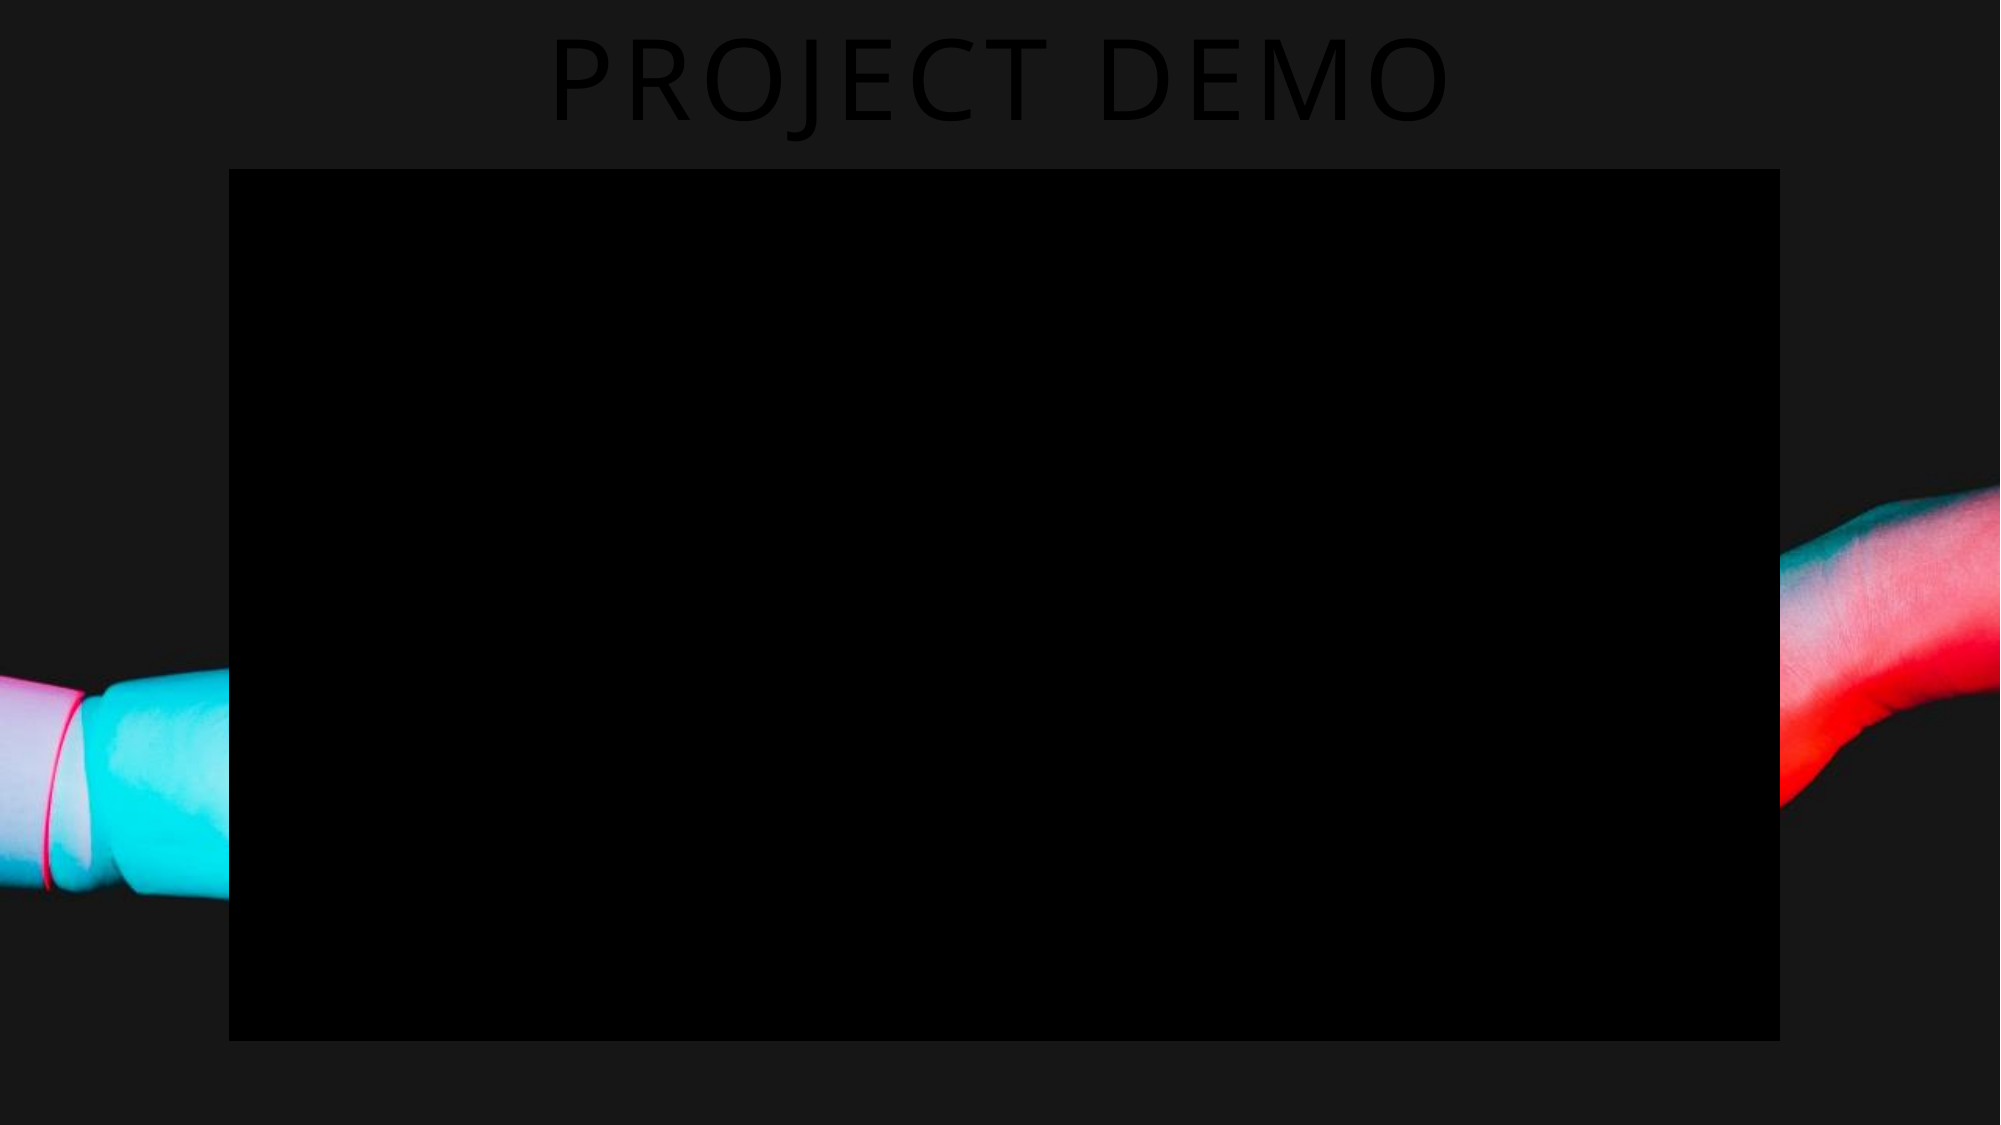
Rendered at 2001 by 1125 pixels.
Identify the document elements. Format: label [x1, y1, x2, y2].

text_box [228, 169, 1781, 1042]
picture [0, 0, 2000, 1125]
